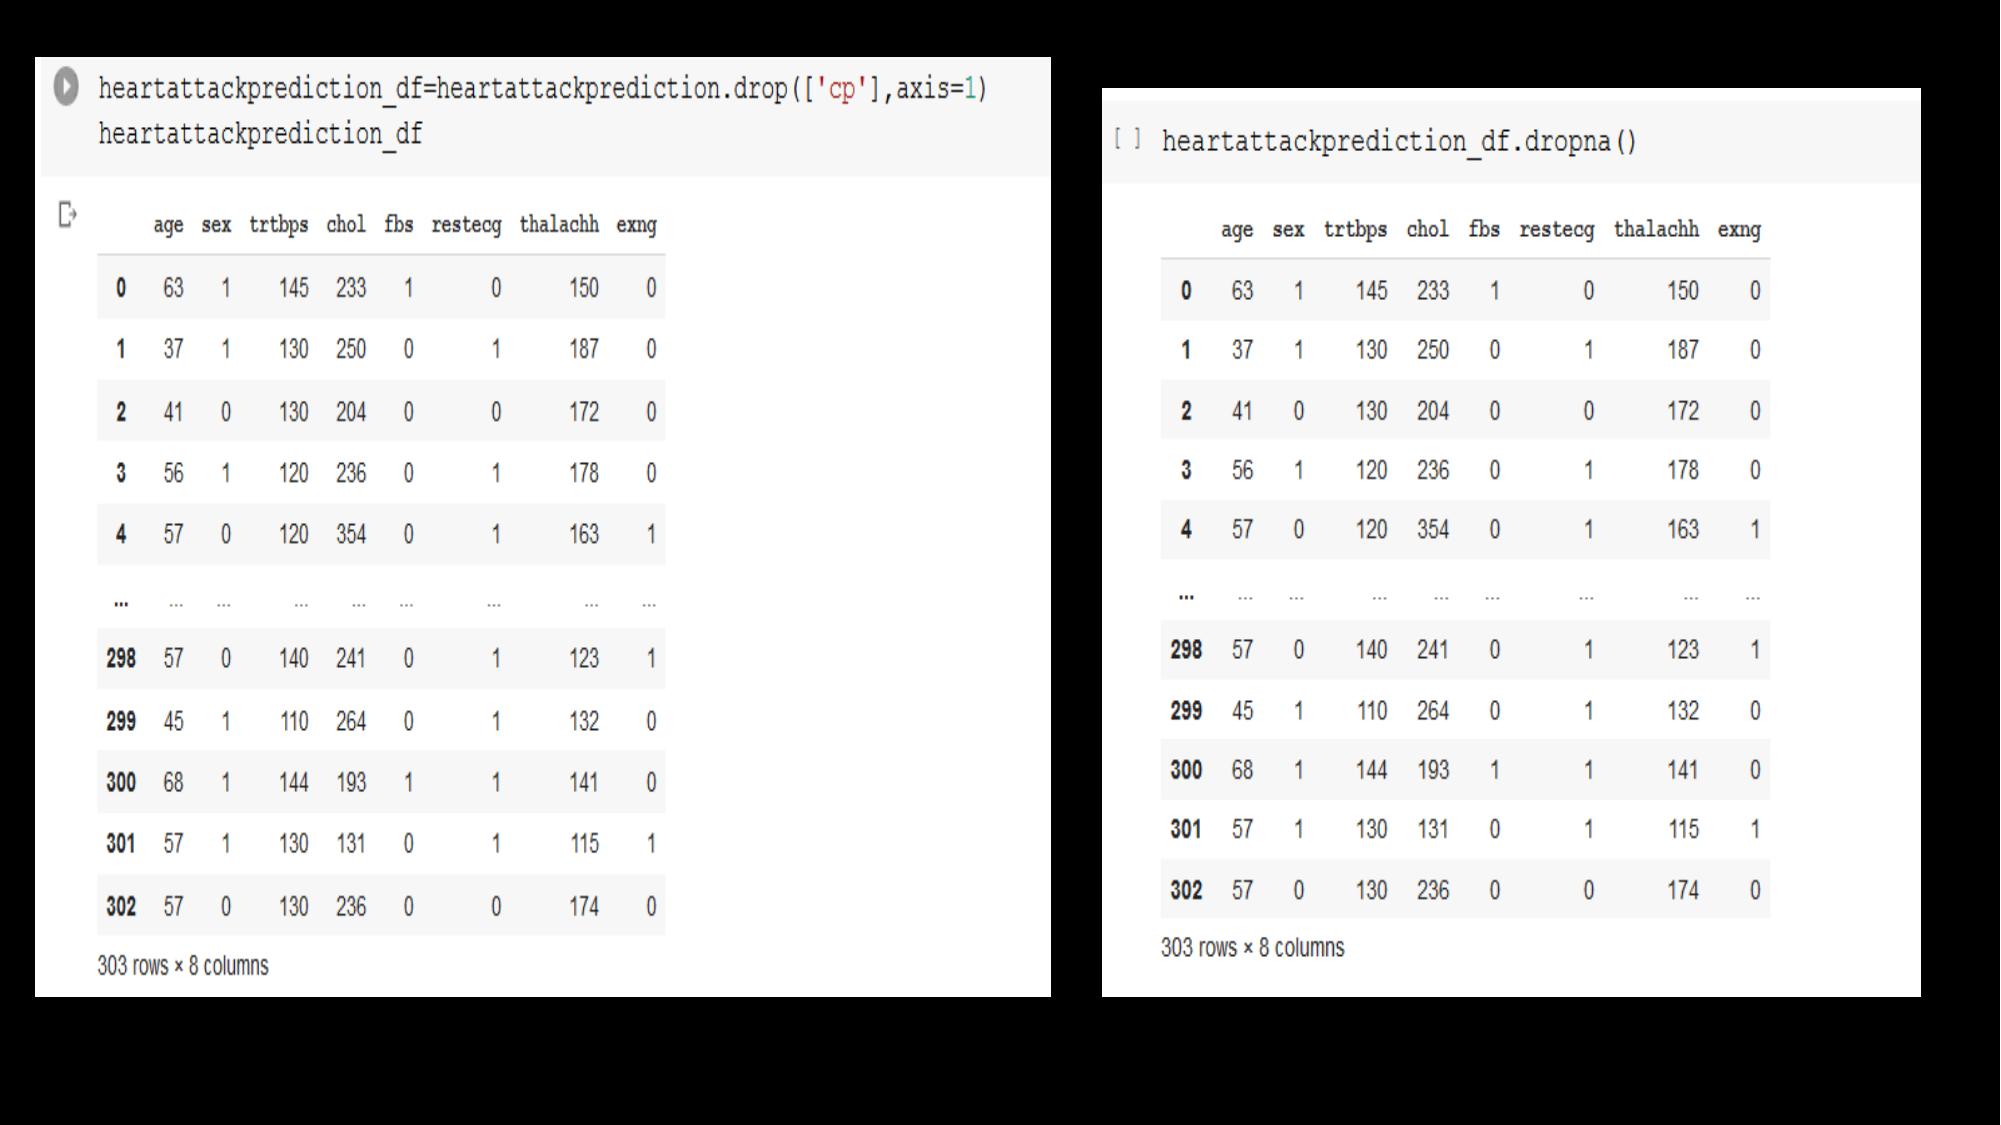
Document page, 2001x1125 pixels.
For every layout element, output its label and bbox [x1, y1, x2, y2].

picture [1102, 88, 1921, 997]
text_box [0, 0, 1254, 1125]
picture [35, 57, 1051, 997]
text_box [1254, 0, 2000, 1125]
